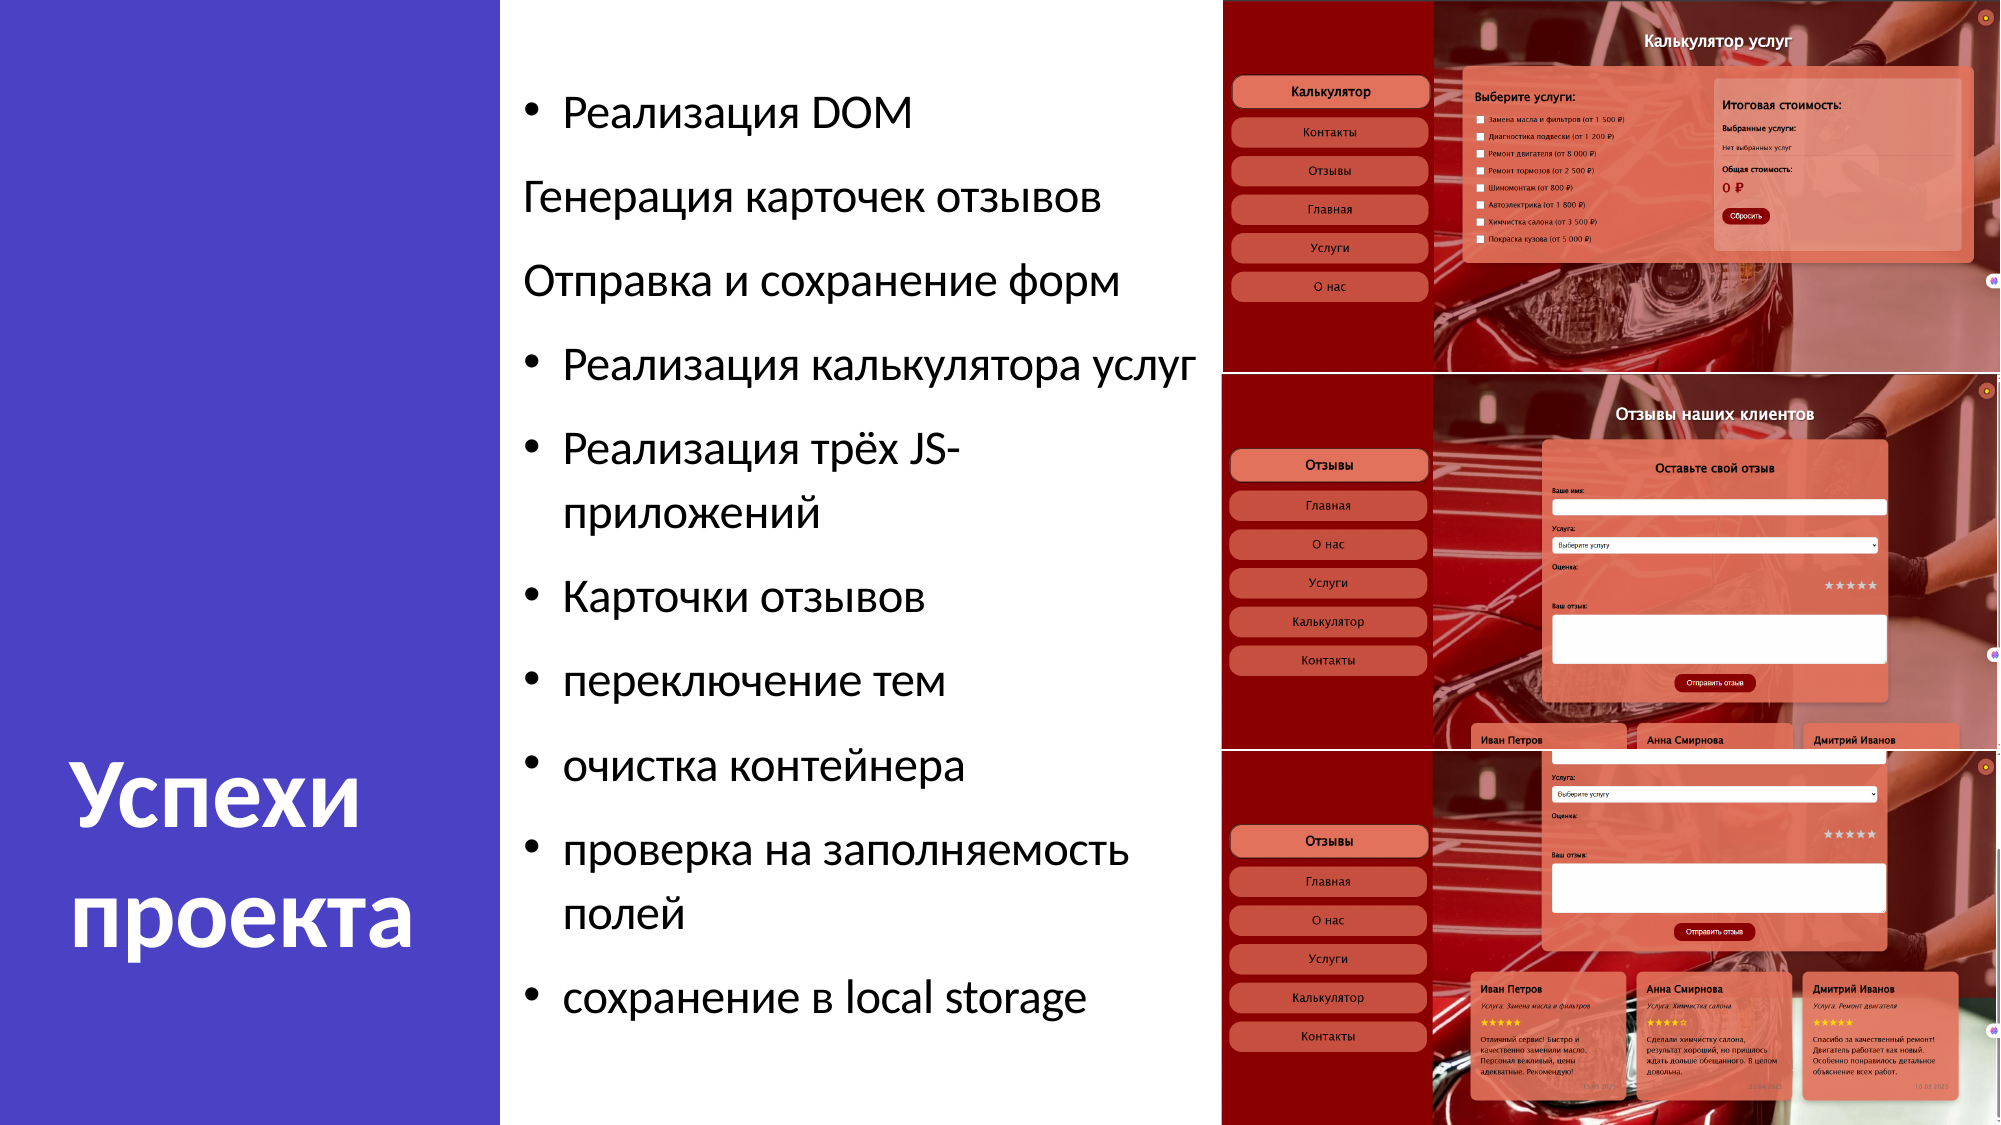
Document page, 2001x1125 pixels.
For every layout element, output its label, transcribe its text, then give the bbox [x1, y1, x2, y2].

picture [1221, 0, 2000, 372]
title Успехи проекта [54, 163, 446, 975]
picture [1221, 751, 2000, 1125]
list Реализация DOM Генерация карточек отзывов Отправка и сохранение форм Реализация калькулятора услуг Реализация трёх JS-приложений Карточки отзывов переключение тем очистка контейнера проверка на заполняемость полей сохранение в local storage [508, 66, 1215, 1043]
picture [1221, 374, 2000, 749]
